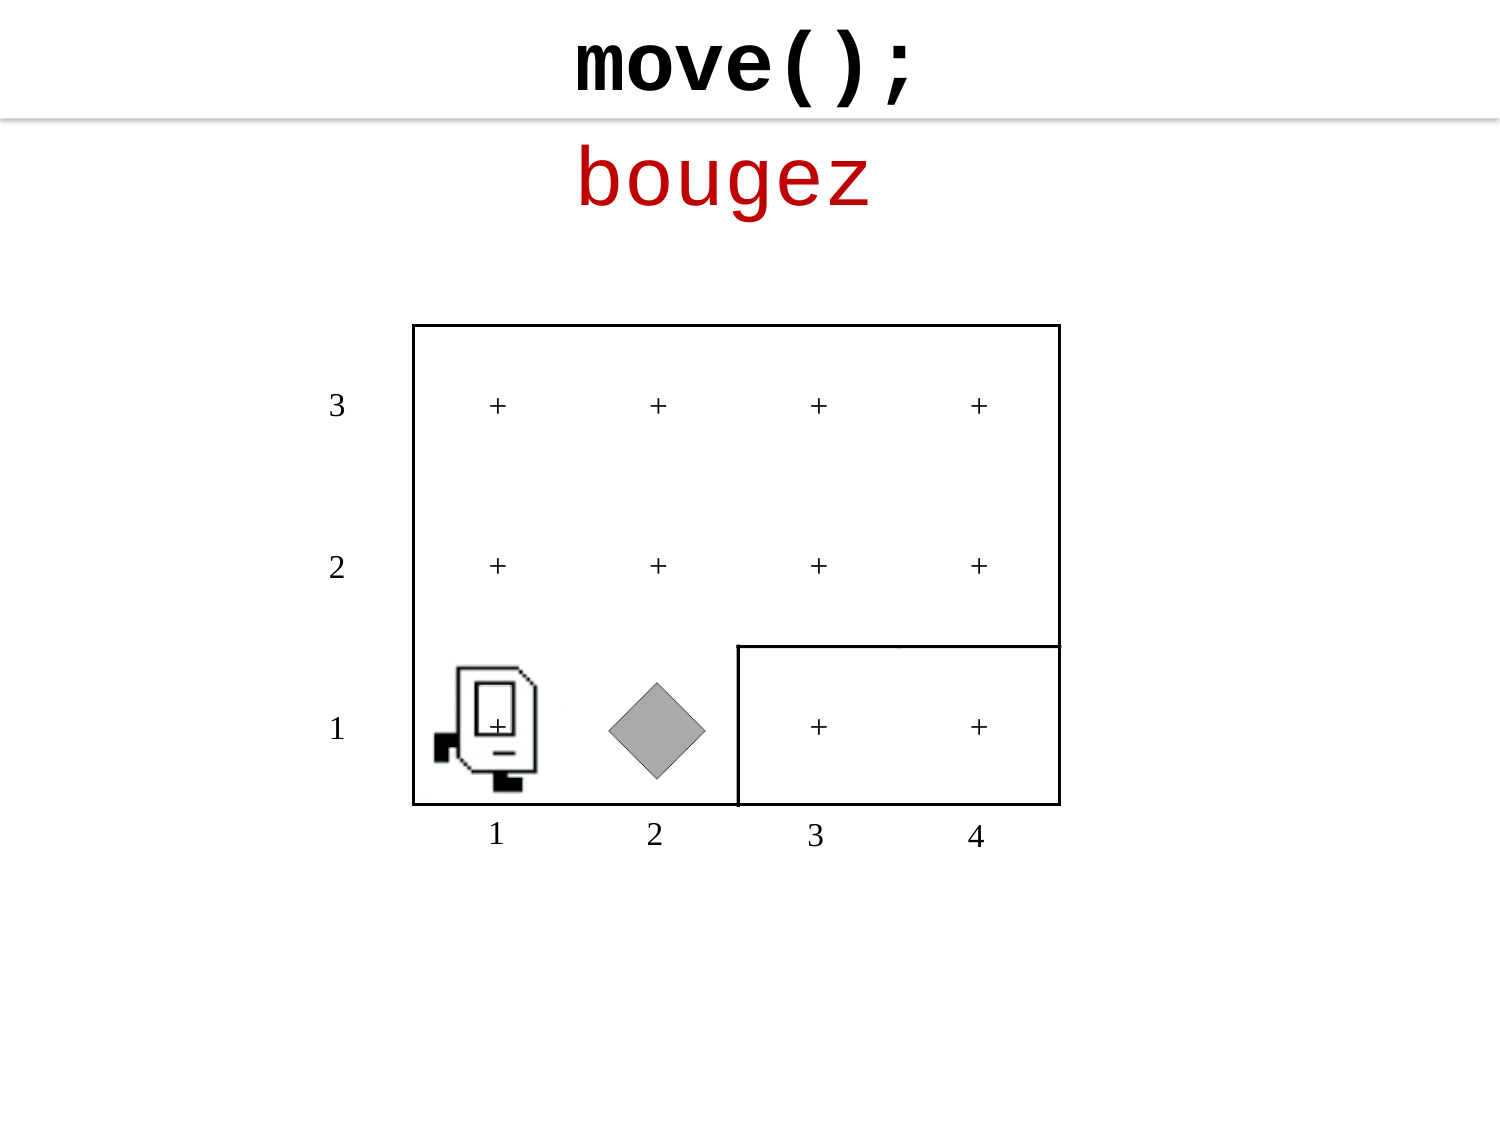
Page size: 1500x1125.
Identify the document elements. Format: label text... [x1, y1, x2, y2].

text_box [413, 325, 1060, 378]
text_box move(); [0, 0, 1500, 122]
text_box bougez [560, 114, 940, 230]
picture [607, 680, 707, 782]
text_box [309, 375, 1057, 863]
picture [416, 659, 563, 804]
